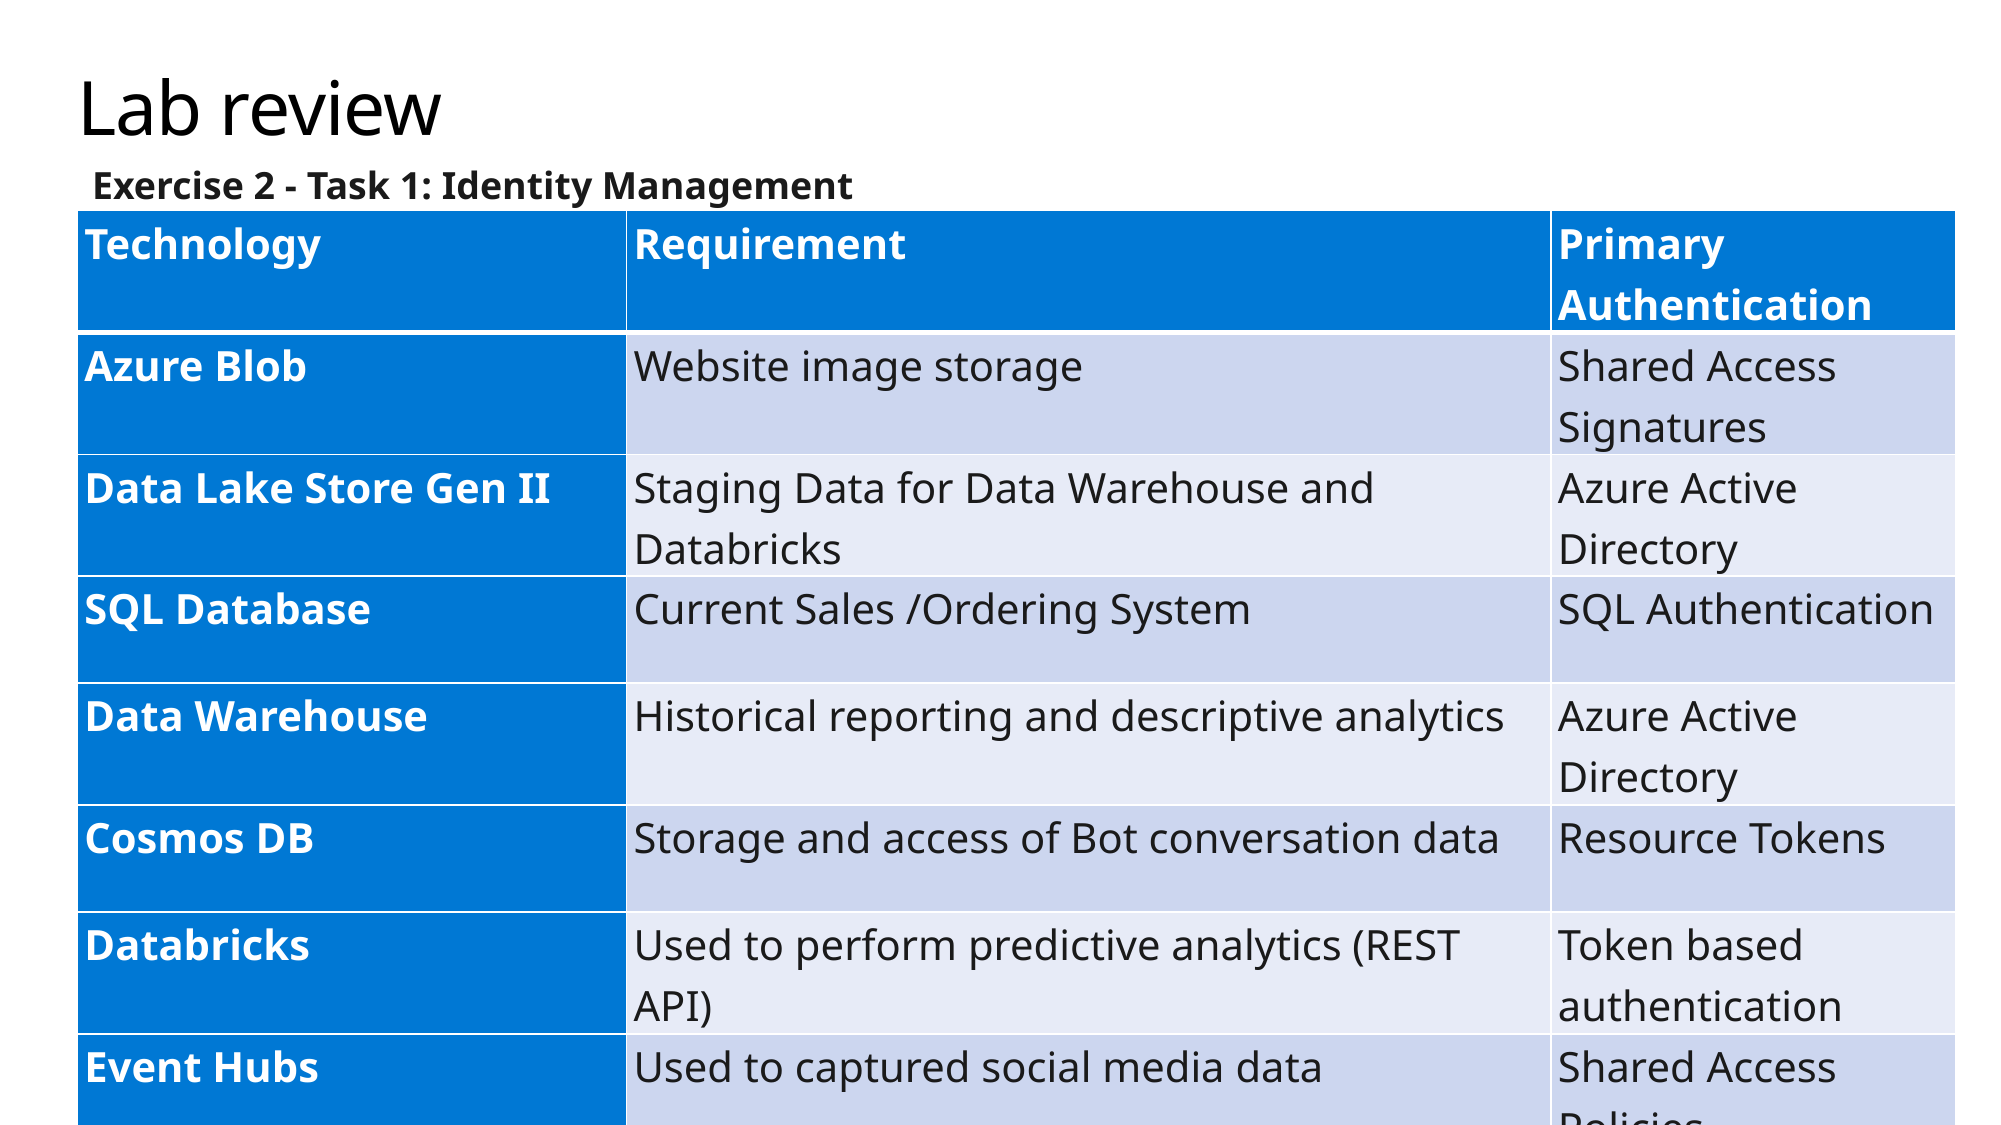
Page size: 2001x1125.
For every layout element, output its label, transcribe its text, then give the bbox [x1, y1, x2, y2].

table_cell SQL Database [78, 577, 626, 682]
table_cell Staging Data for Data Warehouse and Databricks [627, 455, 1550, 575]
table_cell Used to captured social media data [627, 1035, 1550, 1125]
table_cell Used to perform predictive analytics (REST API) [627, 913, 1550, 1033]
table_cell Shared Access Policies [1552, 1035, 1955, 1125]
table_header Technology [78, 215, 626, 330]
table_cell Azure Active Directory [1552, 455, 1955, 575]
title Lab review [77, 60, 1885, 152]
table_cell Event Hubs [78, 1035, 626, 1125]
table_cell Website image storage [627, 335, 1550, 454]
table_cell Azure Blob [78, 335, 626, 454]
text_box Exercise 2 - Task 1: Identity Management [77, 151, 1171, 215]
table_cell Historical reporting and descriptive analytics [627, 684, 1550, 804]
table_header Requirement [627, 211, 1550, 330]
table_cell Data Lake Store Gen II [78, 455, 626, 575]
table_cell Storage and access of Bot conversation data [627, 806, 1550, 911]
table_cell Resource Tokens [1552, 806, 1955, 911]
table_cell Data Warehouse [78, 684, 626, 804]
table_cell SQL Authentication [1552, 577, 1955, 682]
table_header Primary Authentication [1552, 211, 1955, 330]
table_cell Current Sales /Ordering System [627, 577, 1550, 682]
table_cell Shared Access Signatures [1552, 335, 1955, 454]
table_cell Azure Active Directory [1552, 684, 1955, 804]
table_cell Cosmos DB [78, 806, 626, 911]
table_cell Token based authentication [1552, 913, 1955, 1033]
table_cell Databricks [78, 913, 626, 1033]
